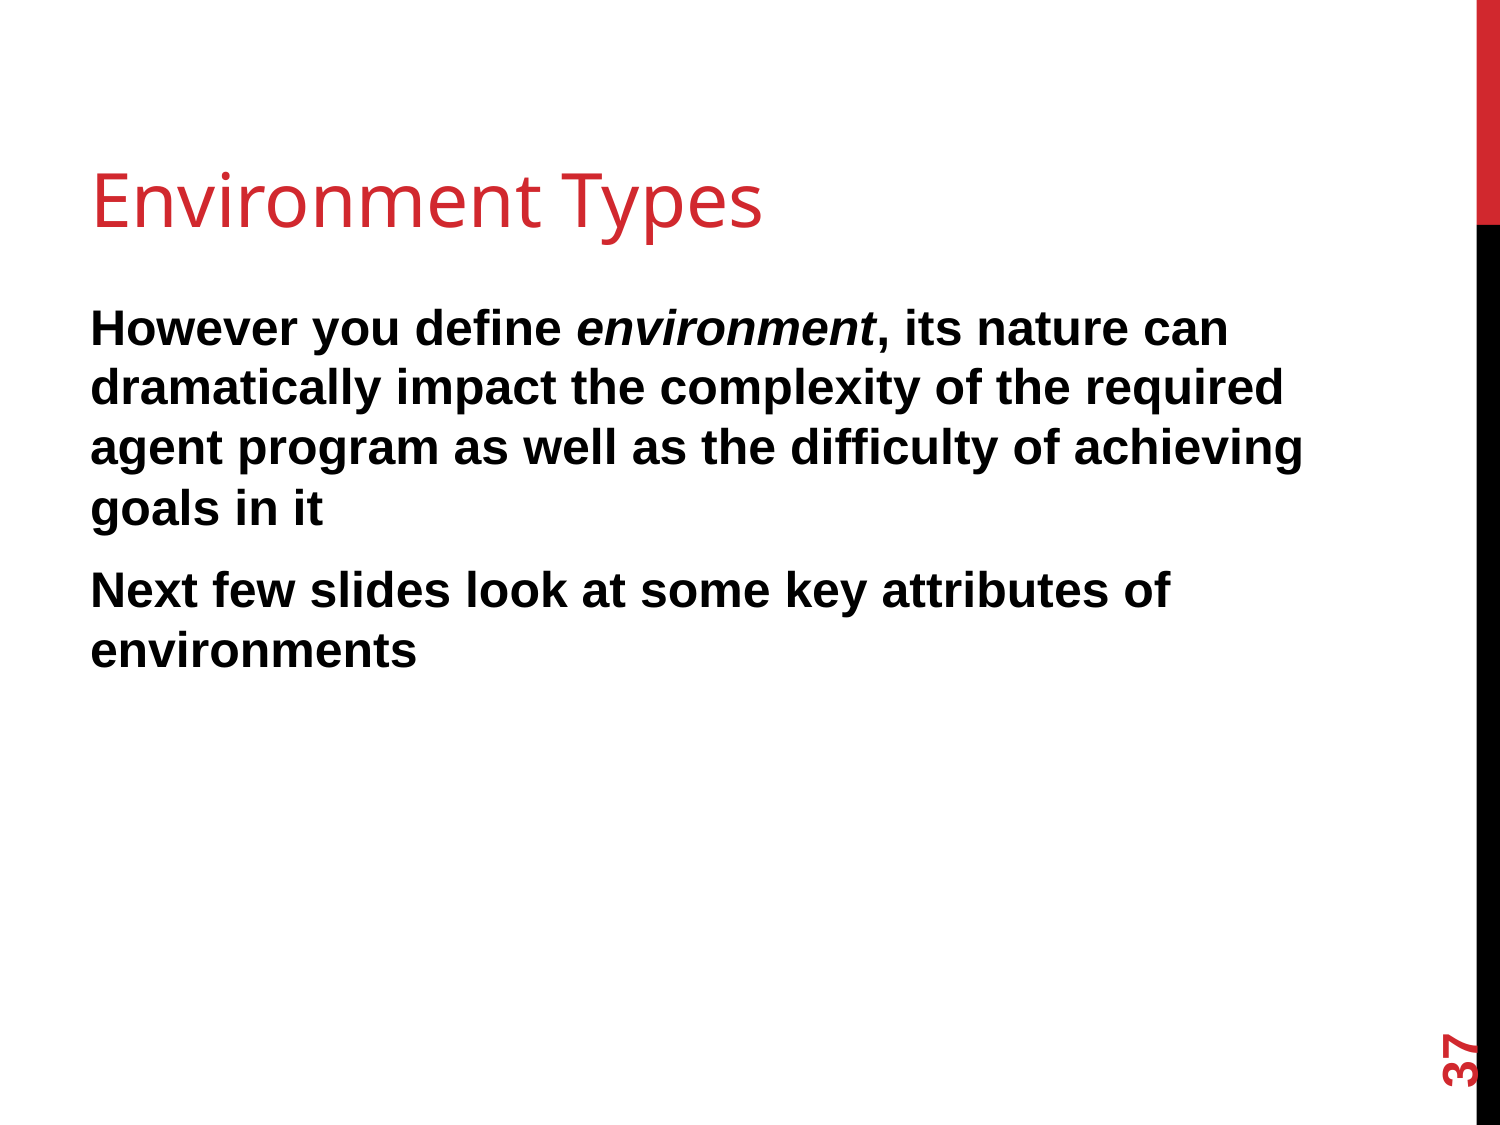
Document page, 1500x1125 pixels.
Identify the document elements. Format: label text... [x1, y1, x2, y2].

title Environment Types [75, 25, 1025, 250]
list However you define environment, its nature can dramatically impact the complexity of the required agent program as well as the difficulty of achieving goals in it Next few slides look at some key attributes of environments [75, 287, 1325, 1005]
slide_number 37 [1427, 887, 1488, 1104]
